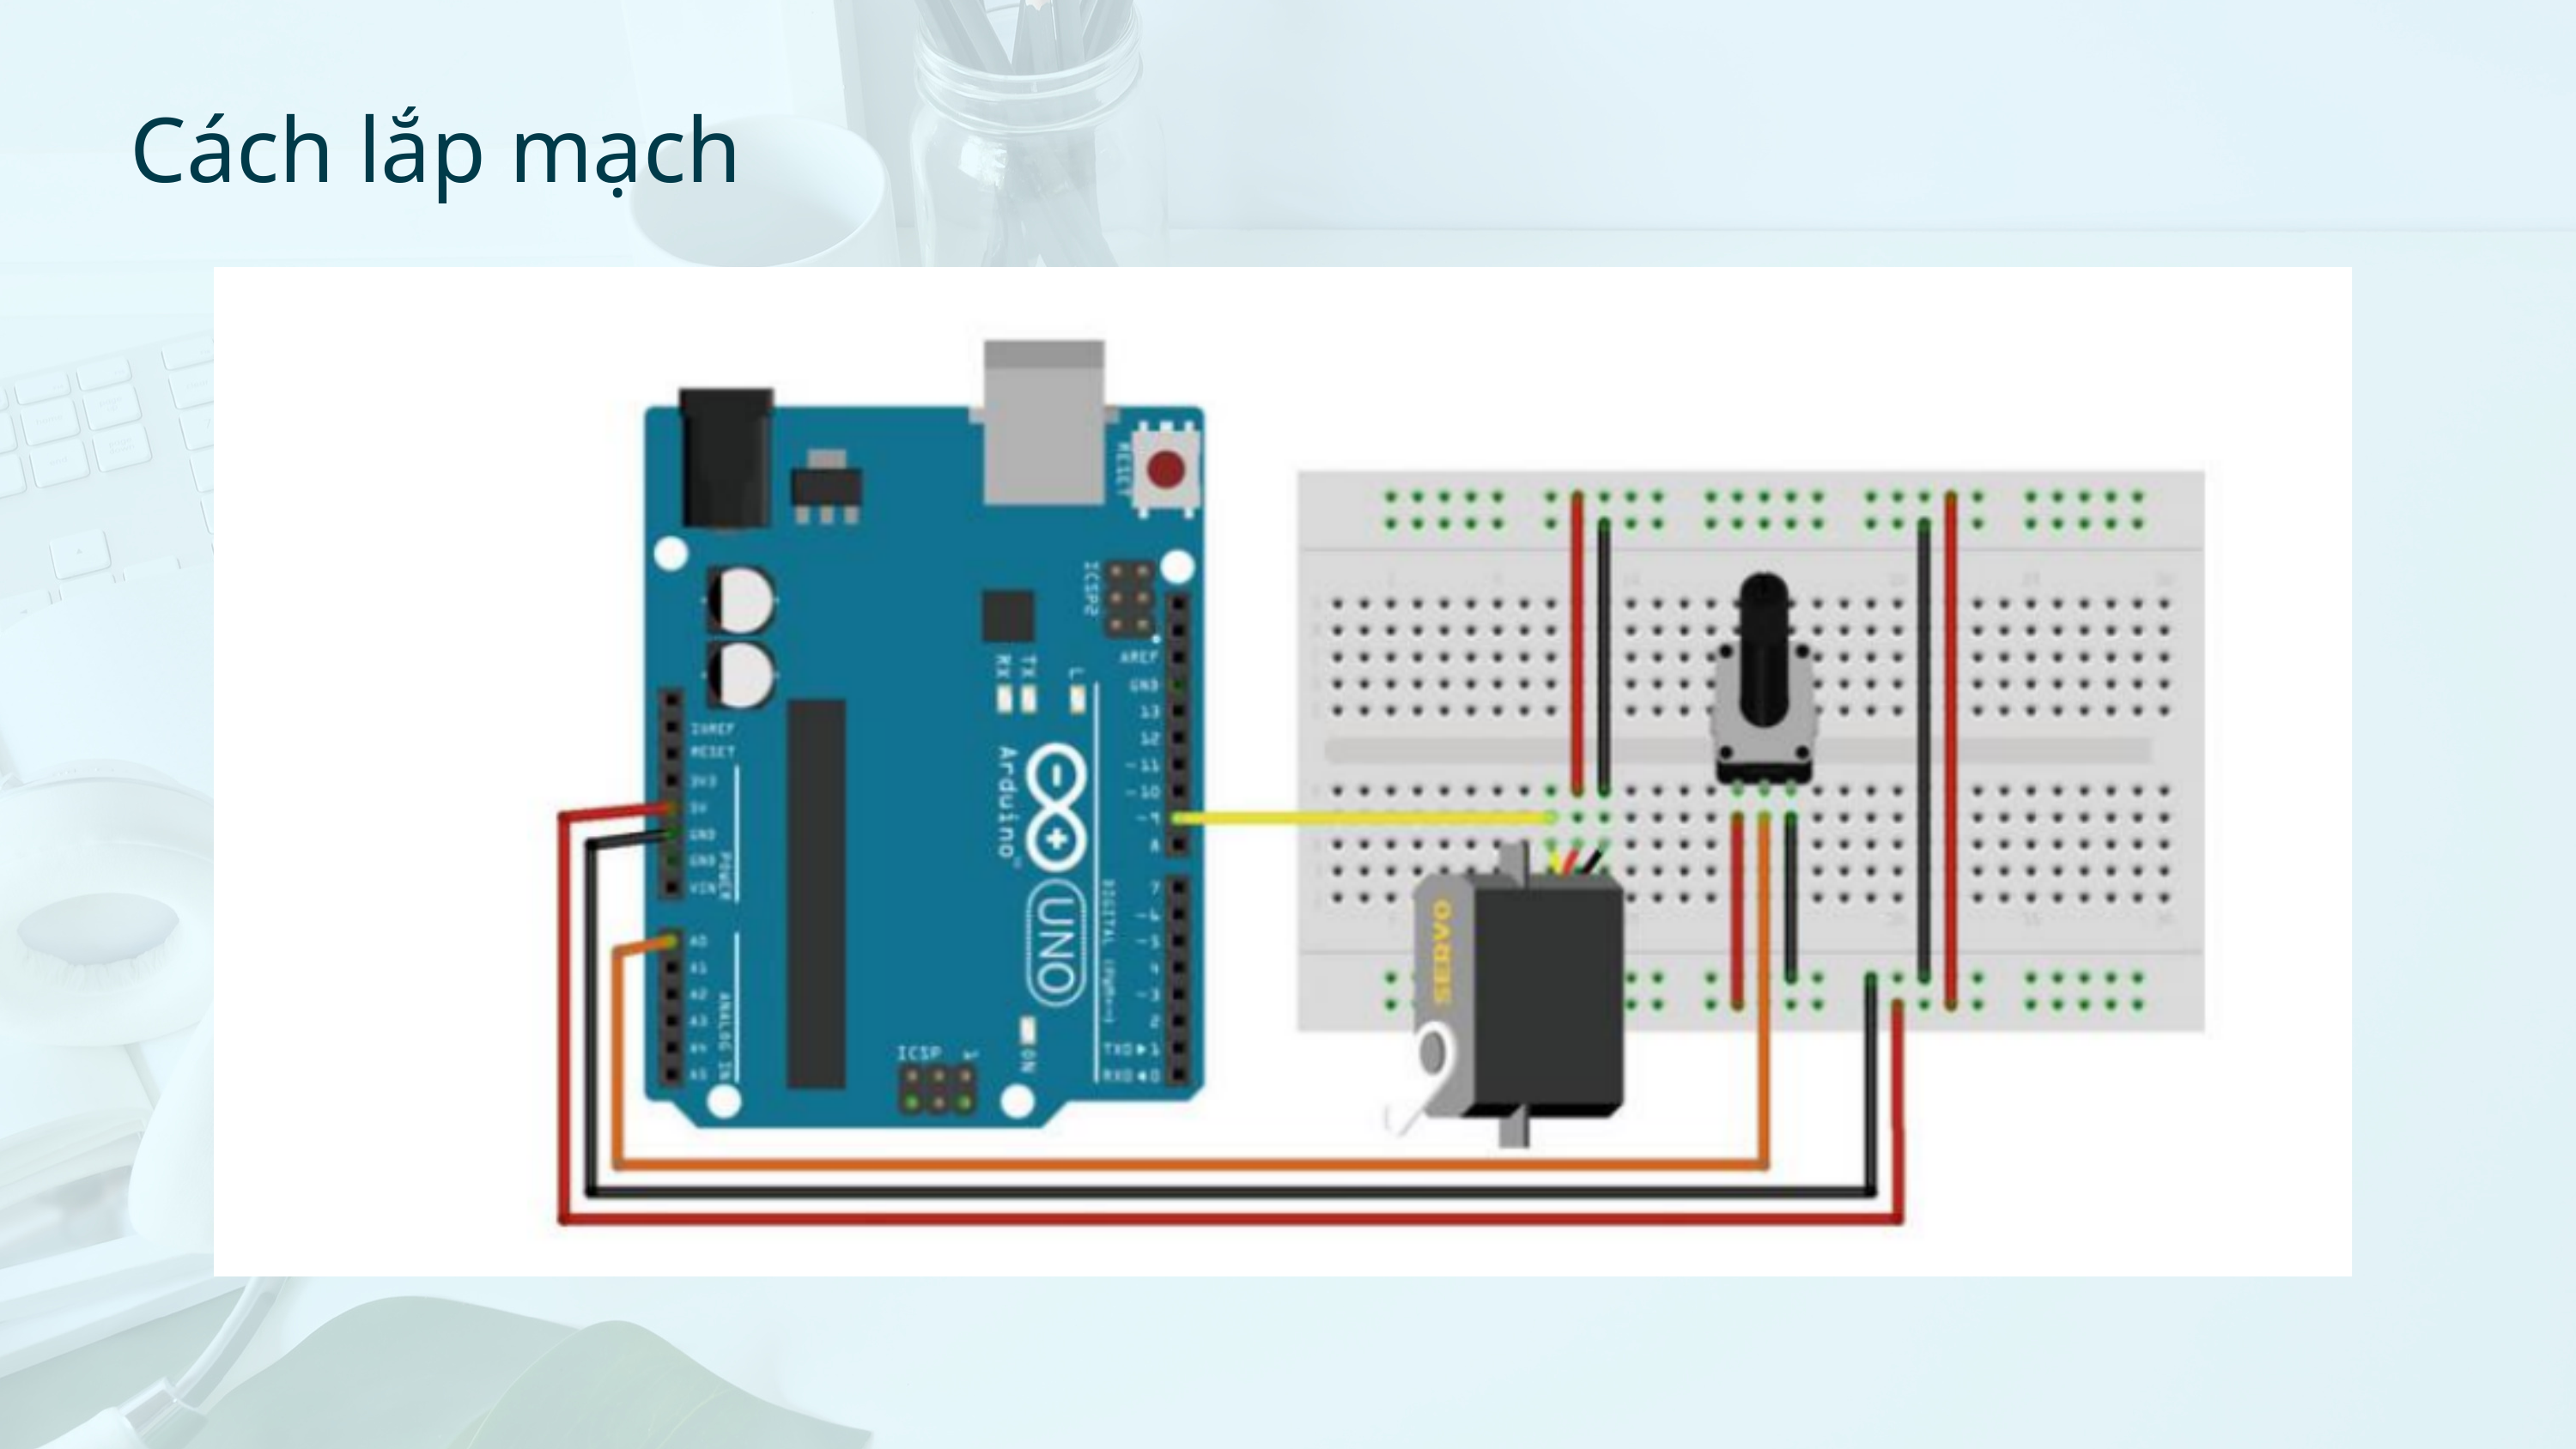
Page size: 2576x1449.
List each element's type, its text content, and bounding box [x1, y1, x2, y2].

text_box [0, 0, 2576, 1449]
text_box [214, 267, 2353, 1276]
text_box Cách lắp mạch [130, 101, 797, 201]
